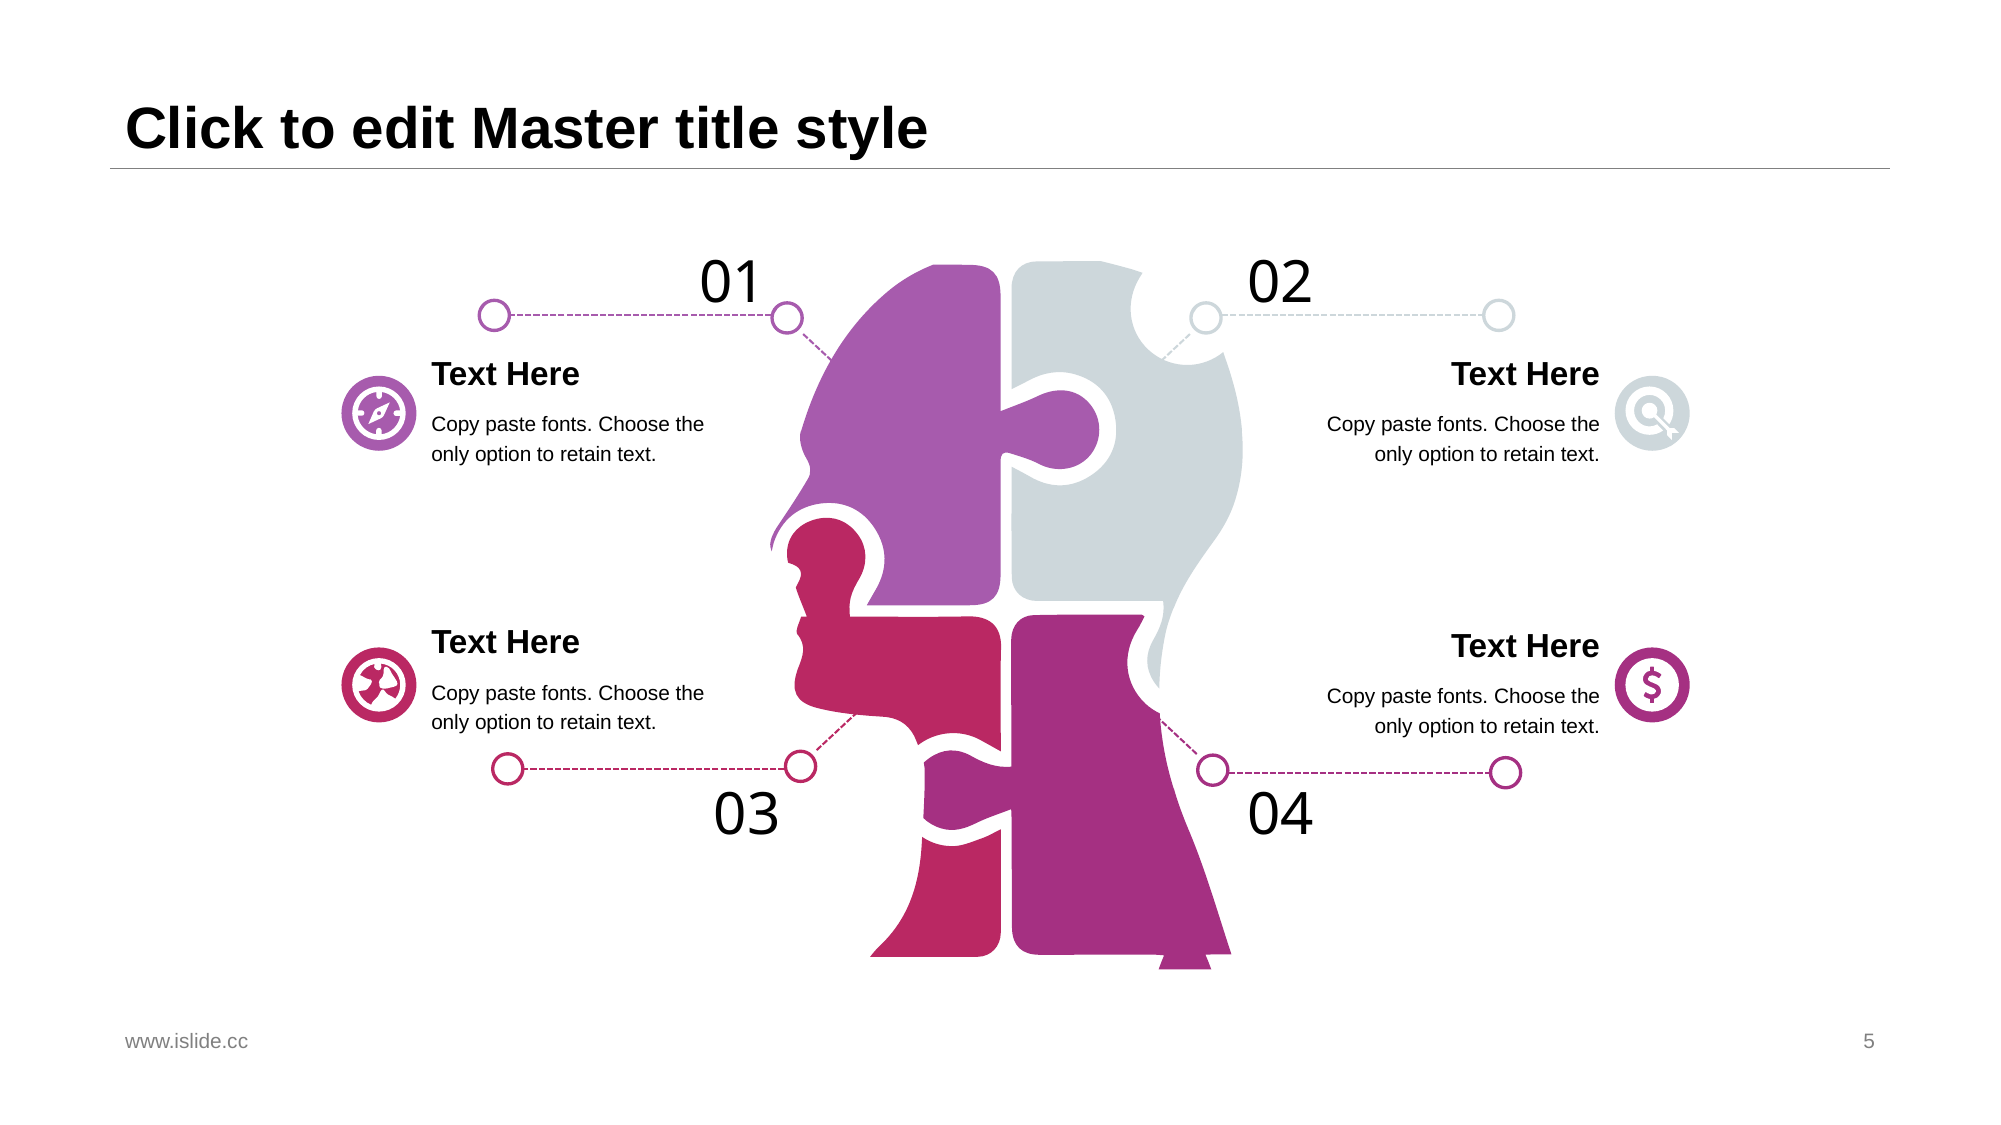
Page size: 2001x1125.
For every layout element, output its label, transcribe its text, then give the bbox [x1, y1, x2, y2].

slide_number 5 [1412, 1023, 1890, 1058]
footer www.islide.cc [109, 1023, 790, 1058]
title Click to edit Master title style [109, 0, 1890, 169]
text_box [341, 236, 1690, 970]
